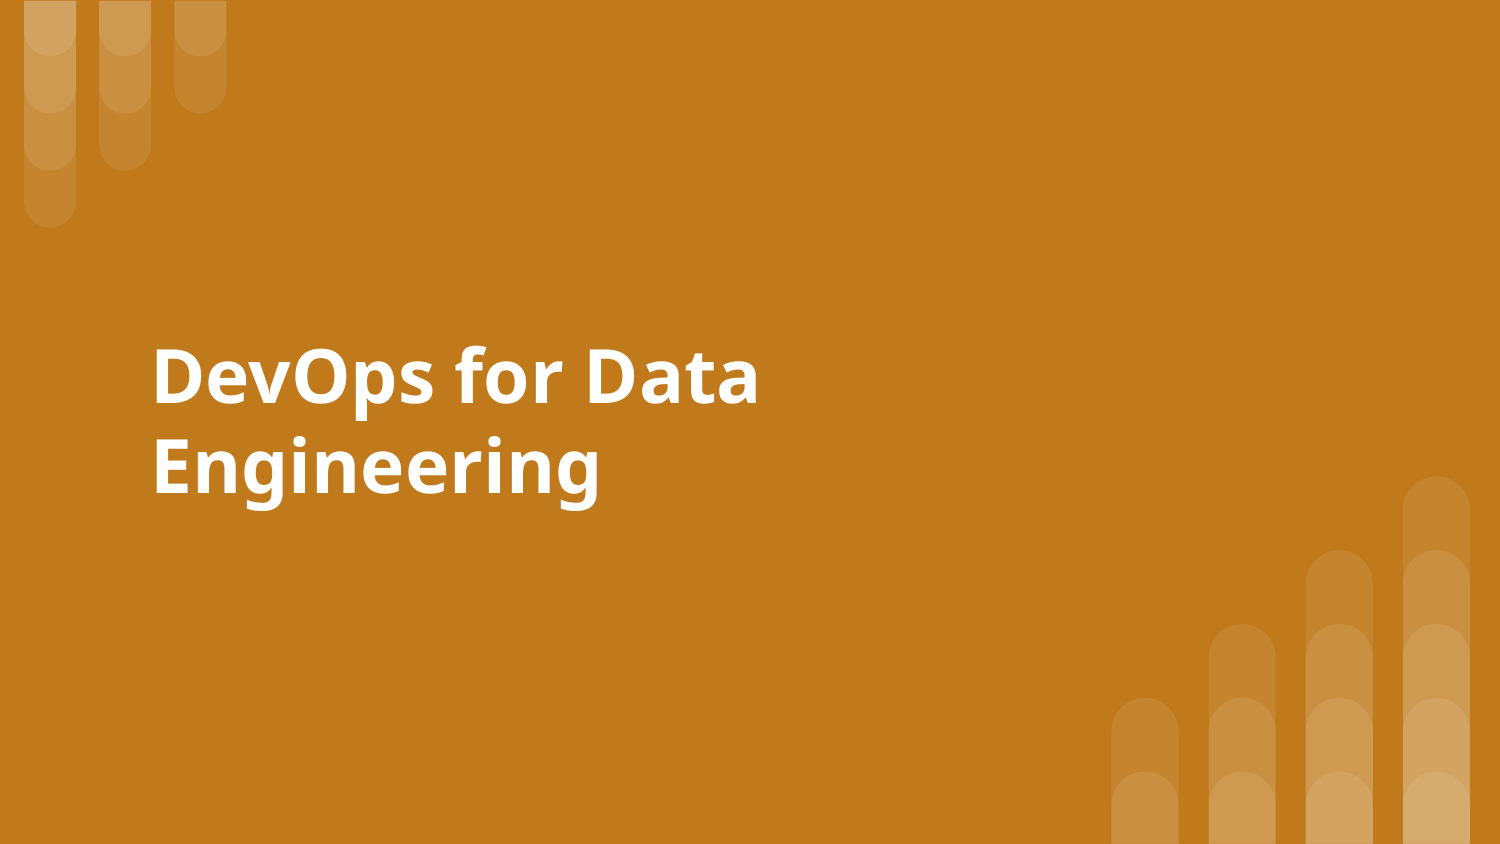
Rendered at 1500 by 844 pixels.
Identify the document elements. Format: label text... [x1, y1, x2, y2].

title DevOps for Data Engineering [135, 264, 1097, 572]
